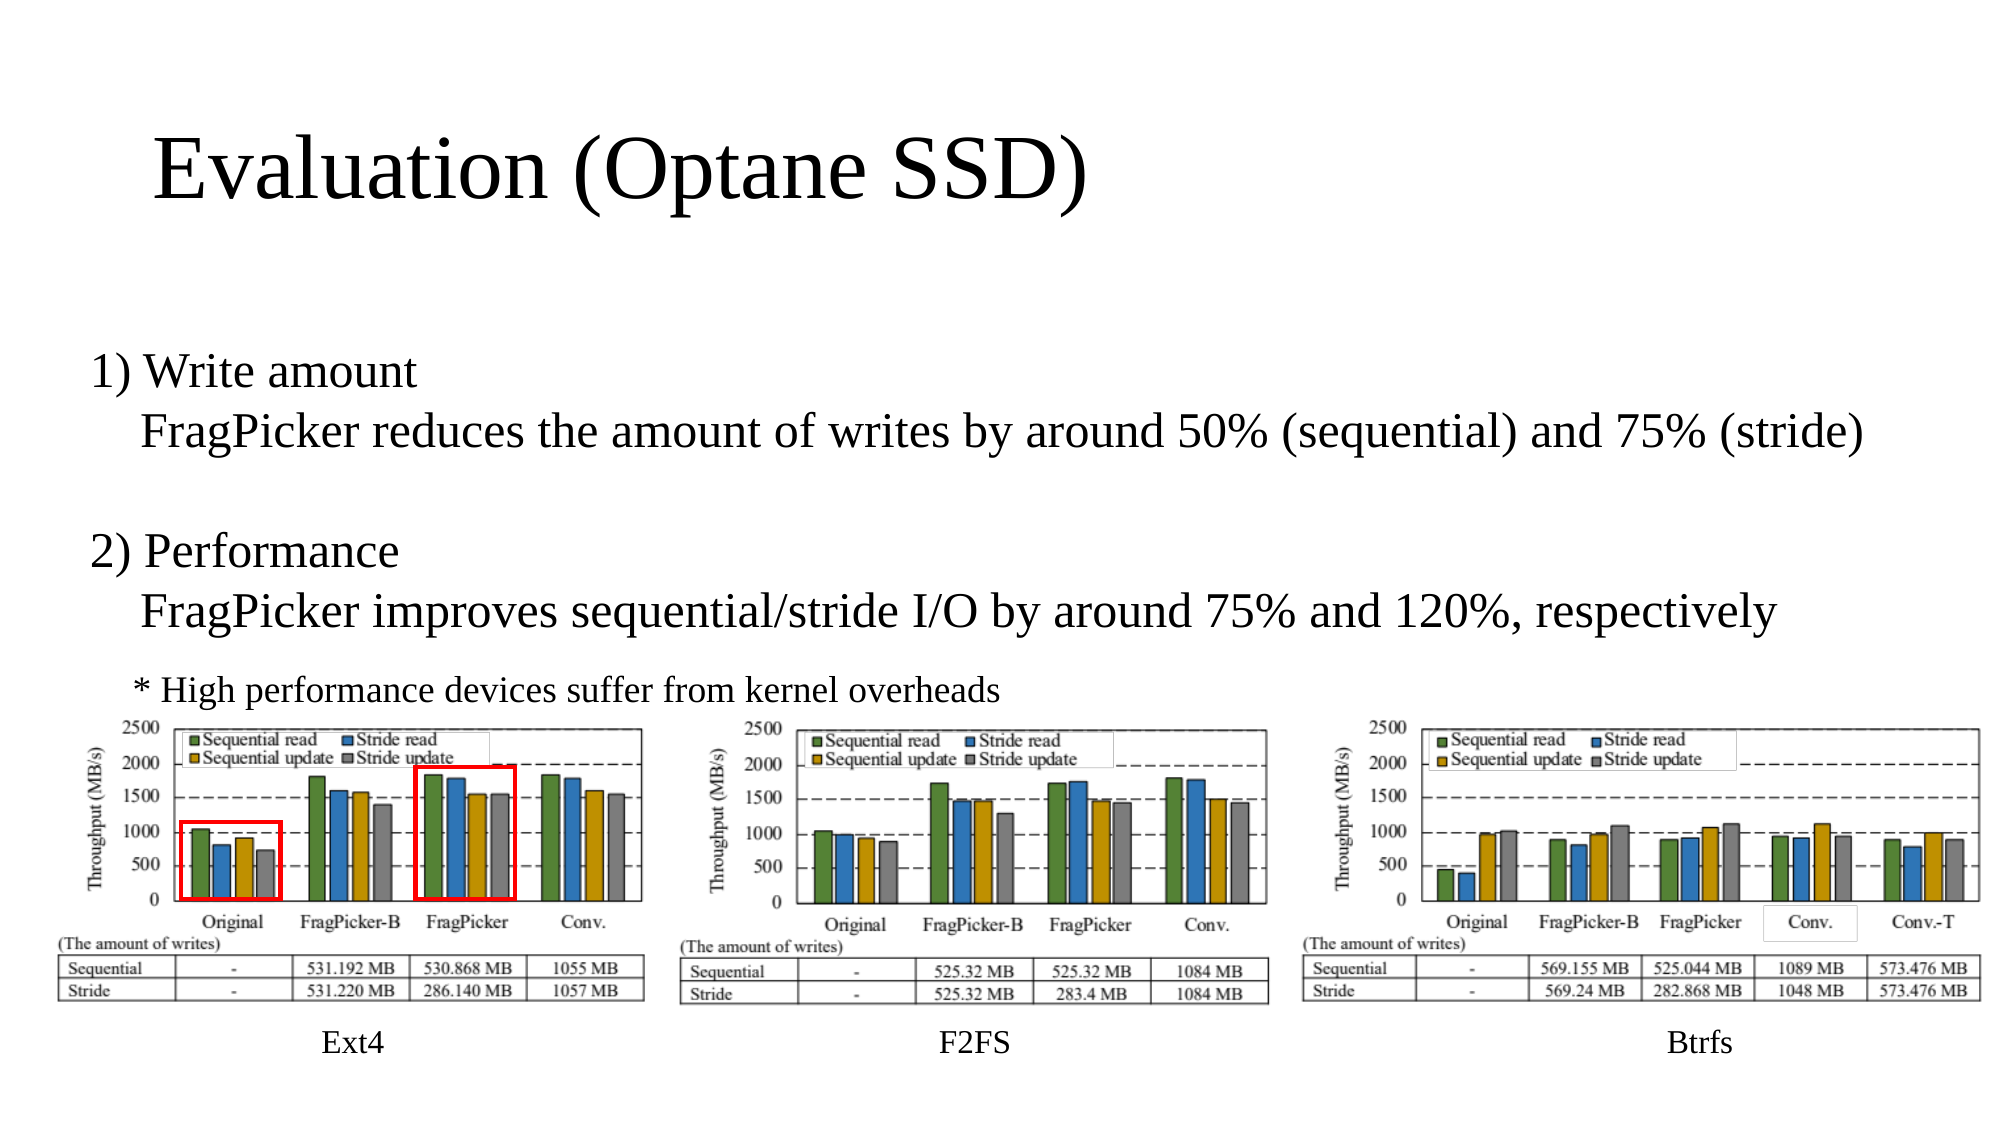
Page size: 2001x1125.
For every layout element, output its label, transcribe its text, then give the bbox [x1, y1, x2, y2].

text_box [45, 718, 2000, 1066]
text_box 1) Write amount FragPicker reduces the amount of writes by around 50% (sequential) and 75% (stride) 2) Performance FragPicker improves sequential/stride I/O by around 75% and 120%, respectively [75, 330, 1949, 696]
text_box * High performance devices suffer from kernel overheads [117, 657, 1118, 718]
title Evaluation (Optane SSD) [137, 59, 1863, 278]
